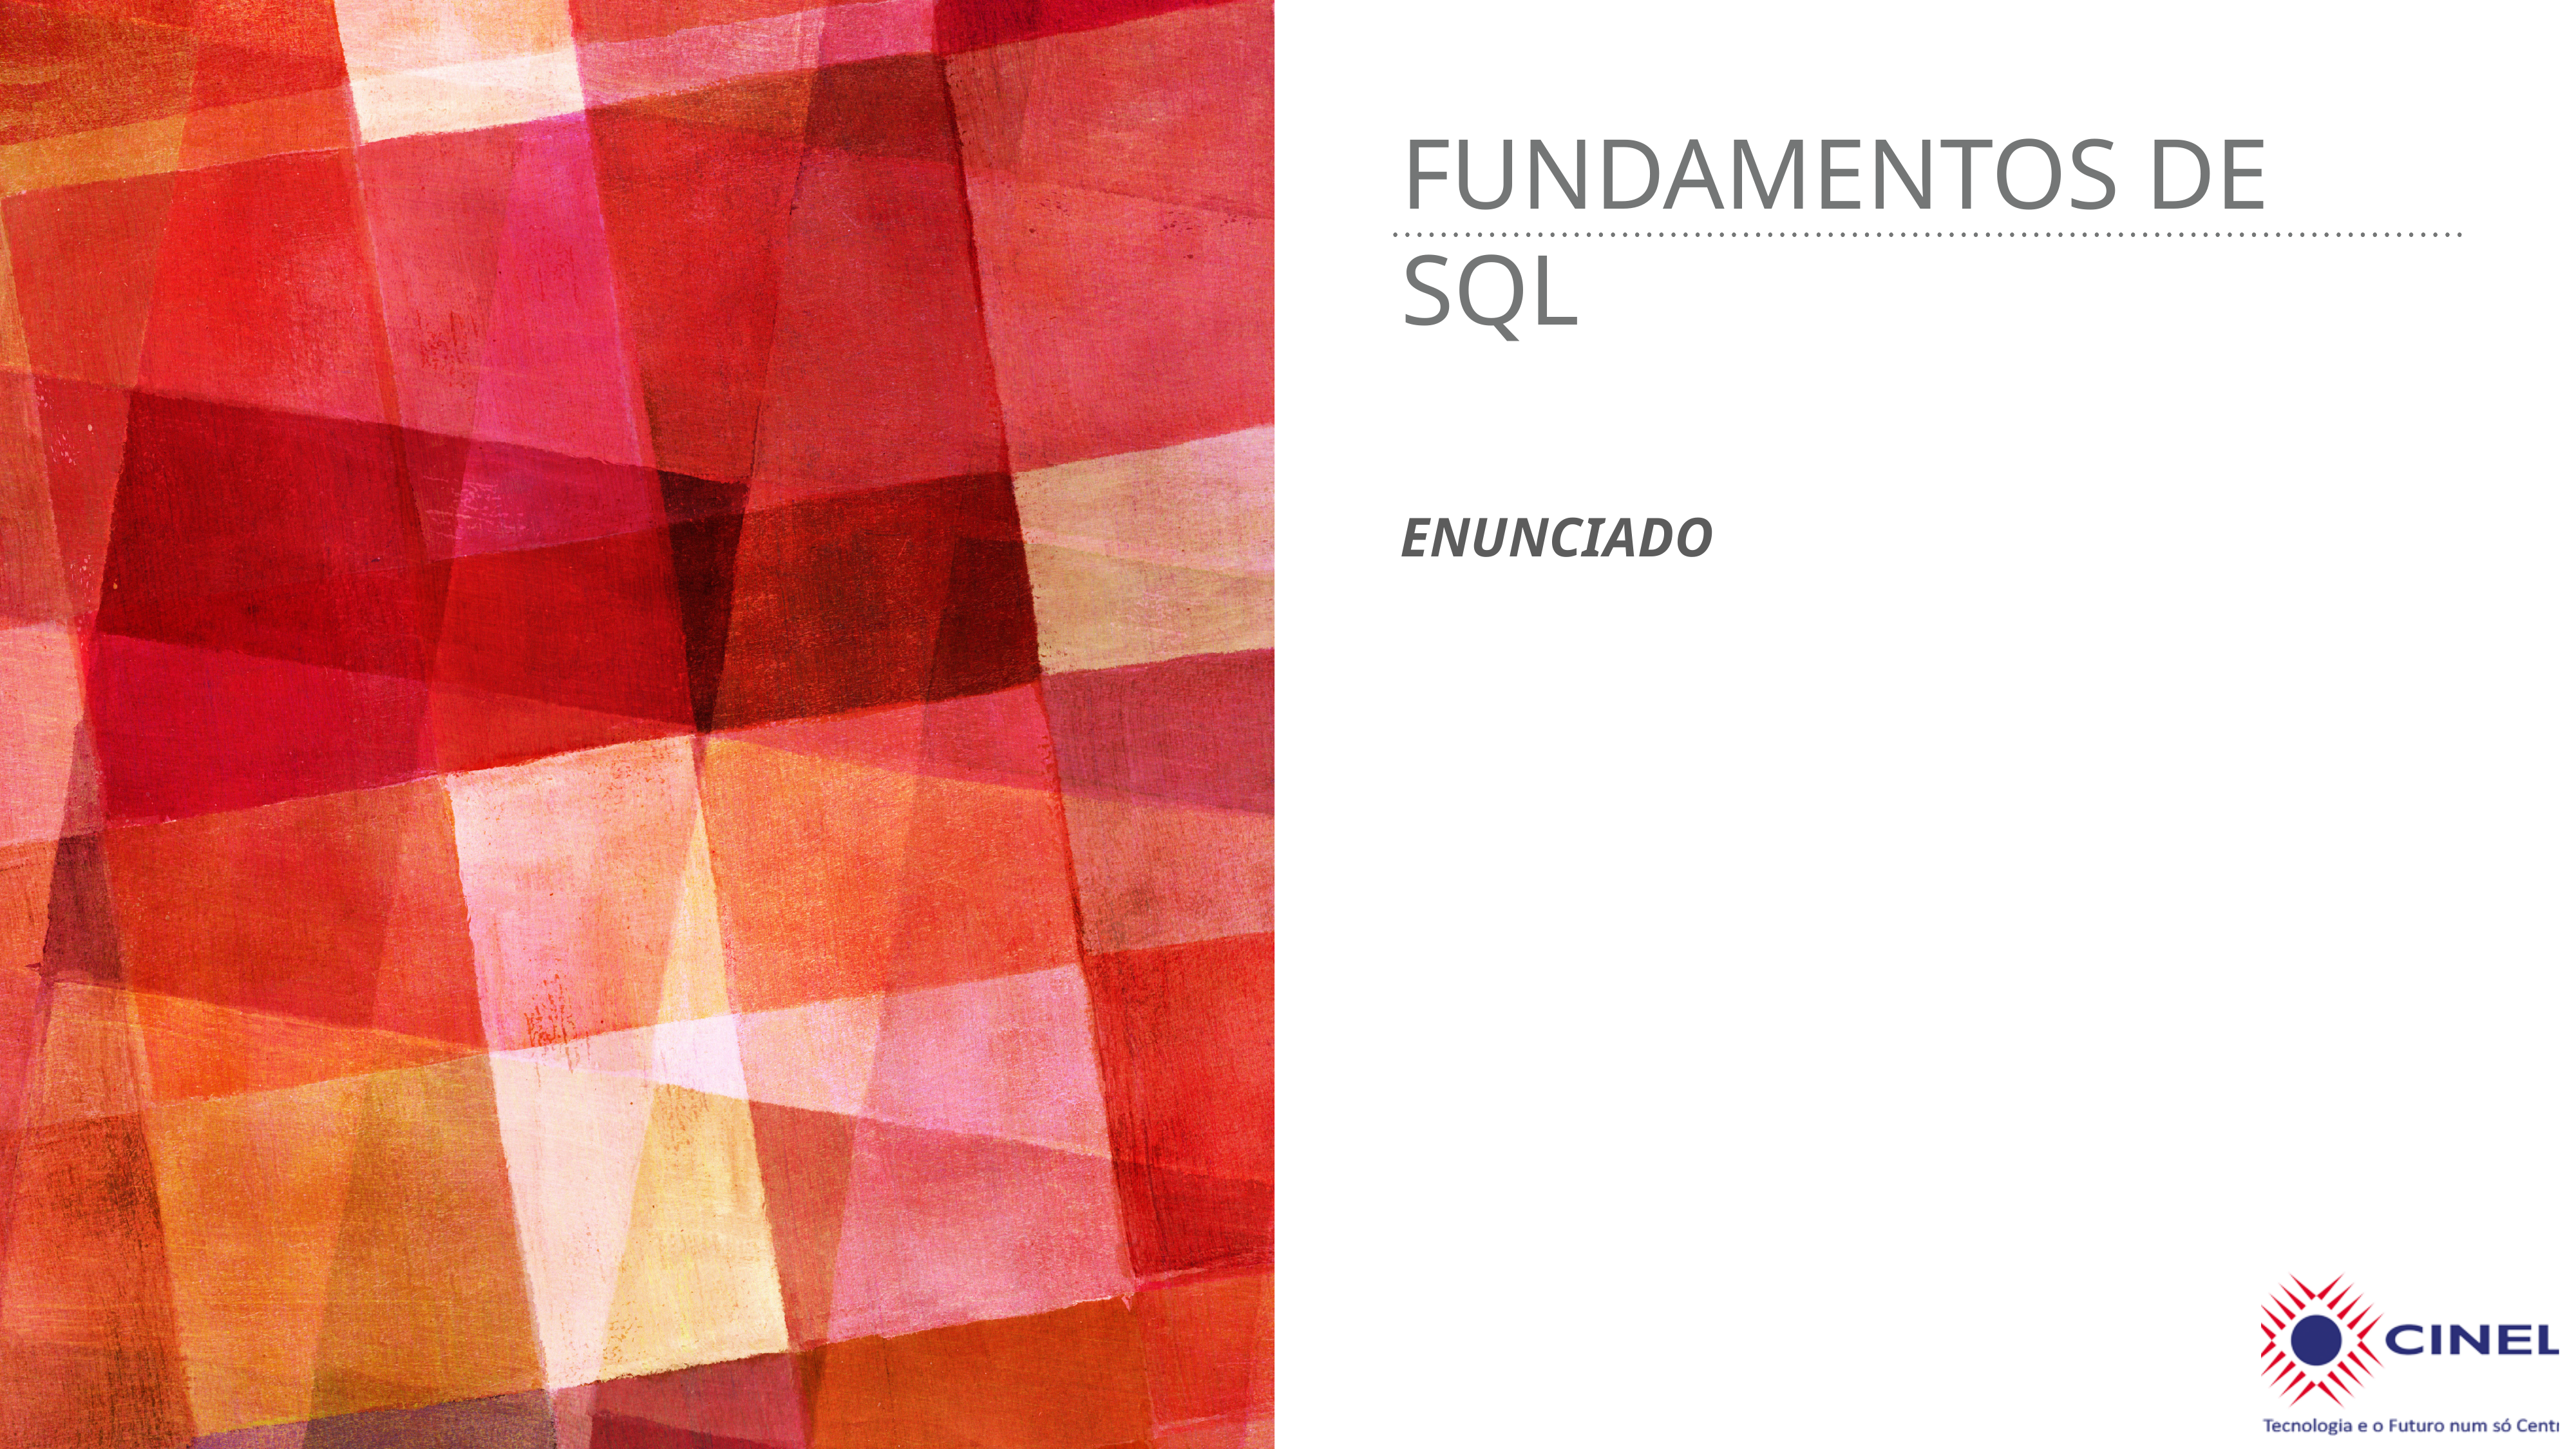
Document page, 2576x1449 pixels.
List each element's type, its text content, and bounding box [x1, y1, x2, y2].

title Fundamentos de sql [1395, 107, 2469, 215]
picture [2260, 1270, 2559, 1442]
picture [0, 0, 1275, 1449]
text_box ENUNCIADO [1395, 497, 1734, 573]
